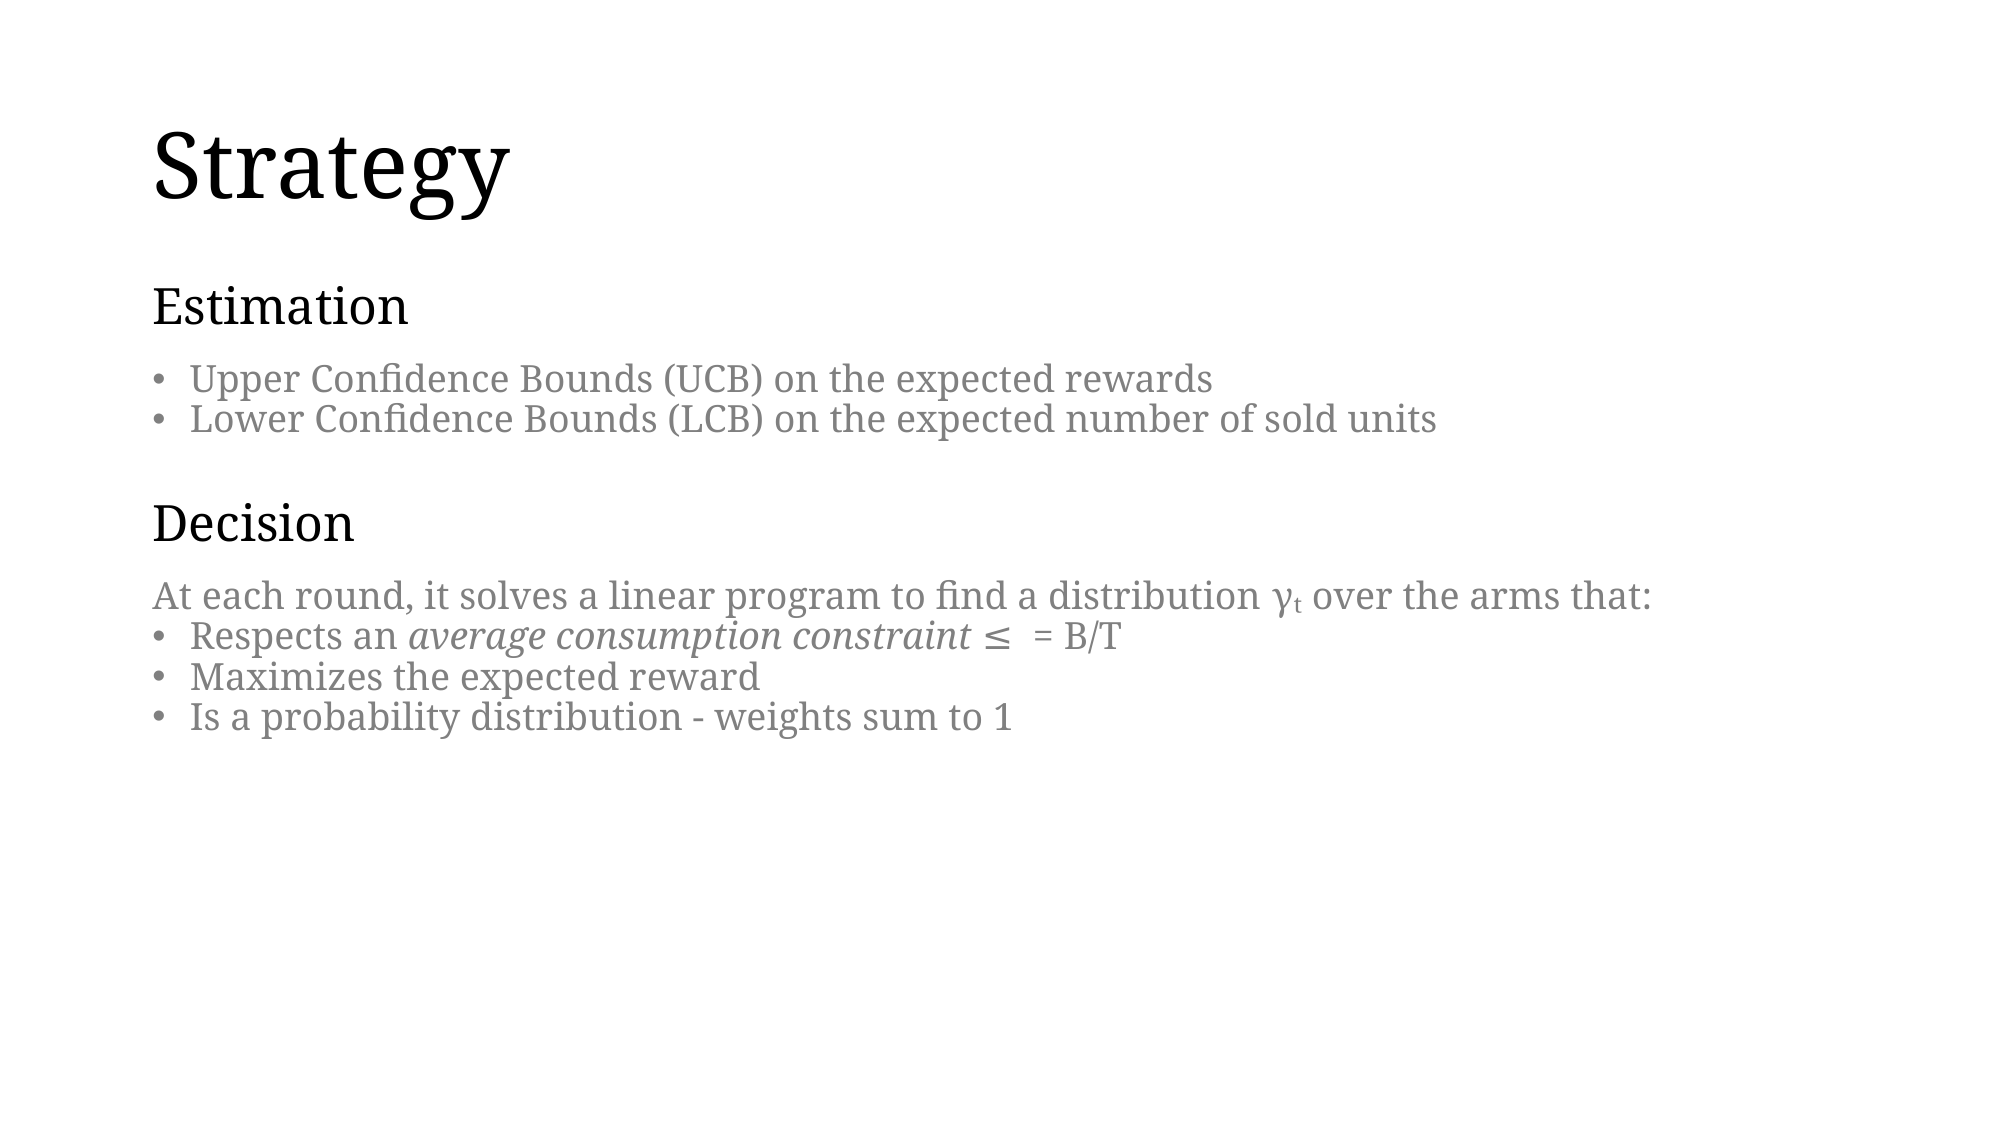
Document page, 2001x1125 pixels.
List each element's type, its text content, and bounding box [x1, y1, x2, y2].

title Strategy [137, 59, 1863, 278]
